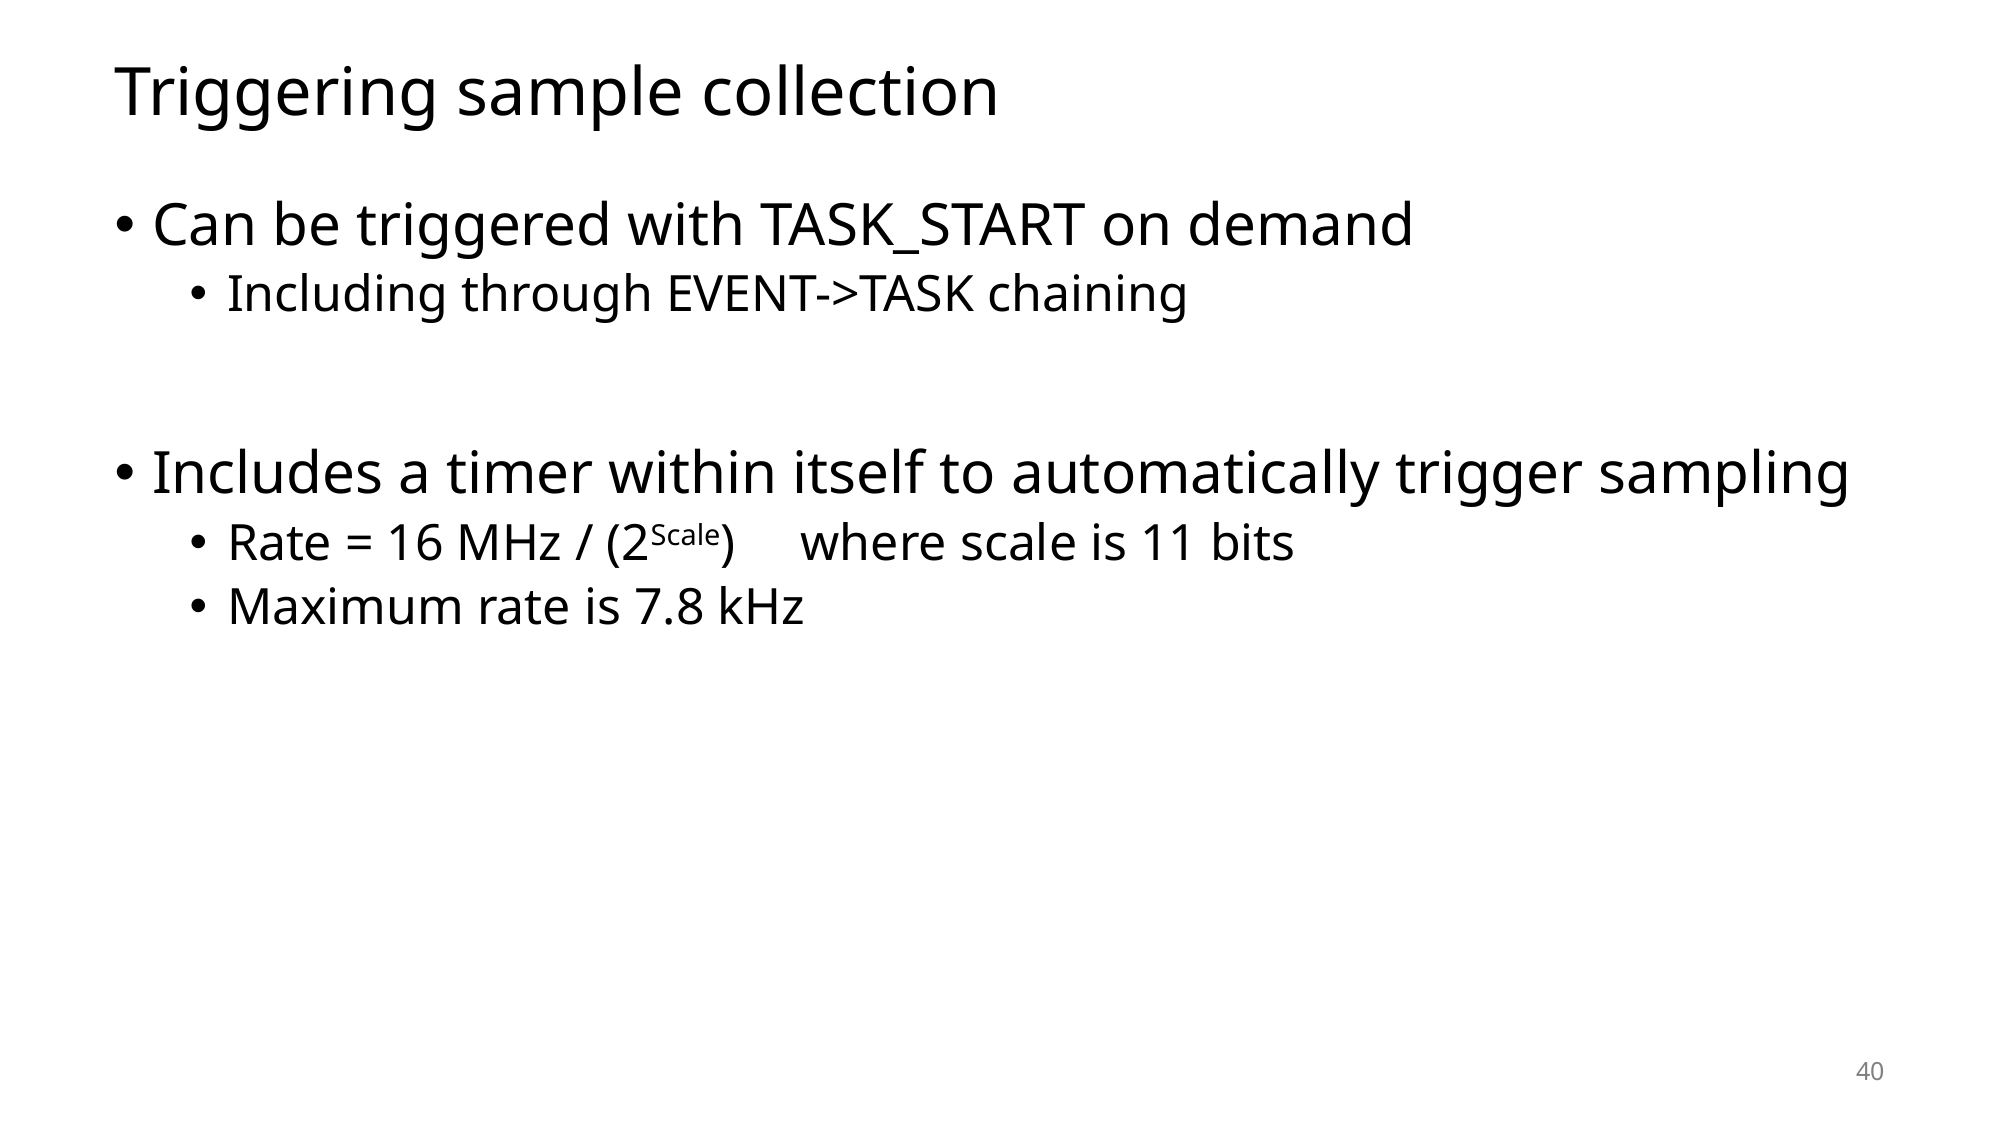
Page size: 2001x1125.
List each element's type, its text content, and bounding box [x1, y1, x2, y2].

slide_number 40 [1749, 1042, 1900, 1103]
title Triggering sample collection [99, 37, 1900, 150]
list Can be triggered with TASK_START on demand Including through EVENT->TASK chaining Includes a timer within itself to automatically trigger sampling Rate = 16 MHz / (2Scale) where scale is 11 bits Maximum rate is 7.8 kHz [99, 187, 1900, 1013]
